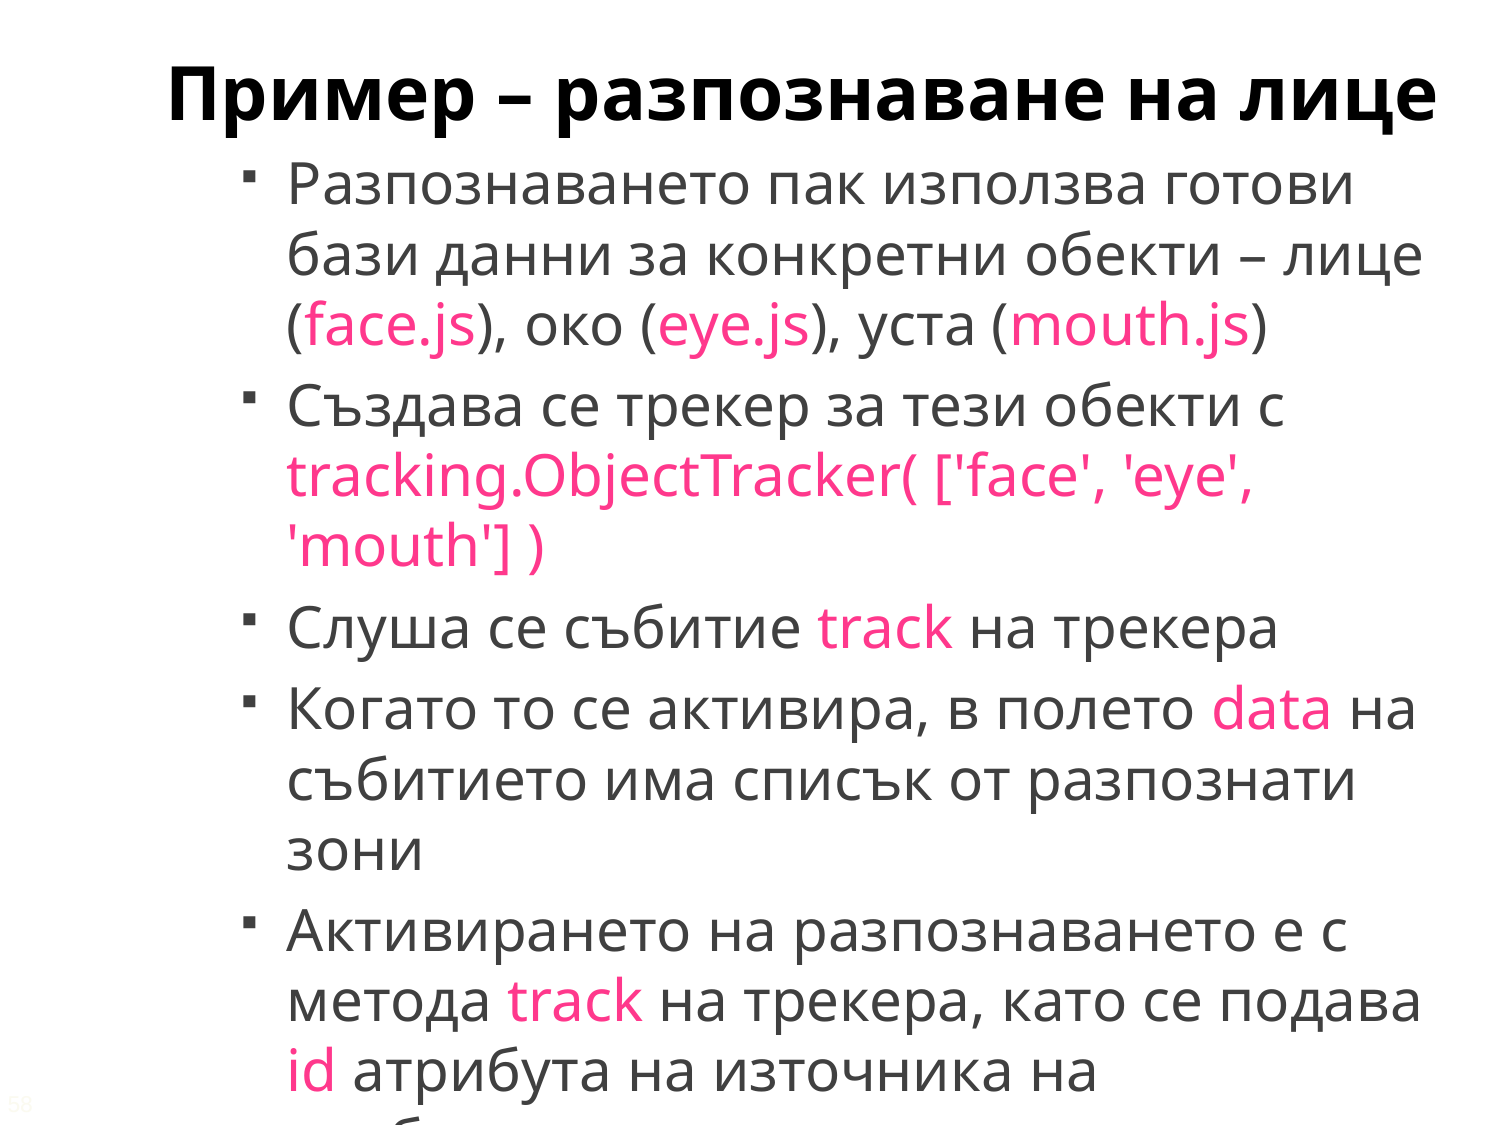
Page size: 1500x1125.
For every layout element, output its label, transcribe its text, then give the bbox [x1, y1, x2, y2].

list Пример – разпознаване на лице Разпознаването пак използва готови бази данни за конкретни обекти – лице (face.js), око (eye.js), уста (mouth.js) Създава се трекер за тези обекти с tracking.ObjectTracker( ['face', 'eye', 'mouth'] ) Слуша се събитие track на трекера Когато то се активира, в полето data на събитието има списък от разпознати зони Активирането на разпознаването е с метода track на трекера, като се подава id атрибута на източника на изображение [150, 37, 1488, 1113]
